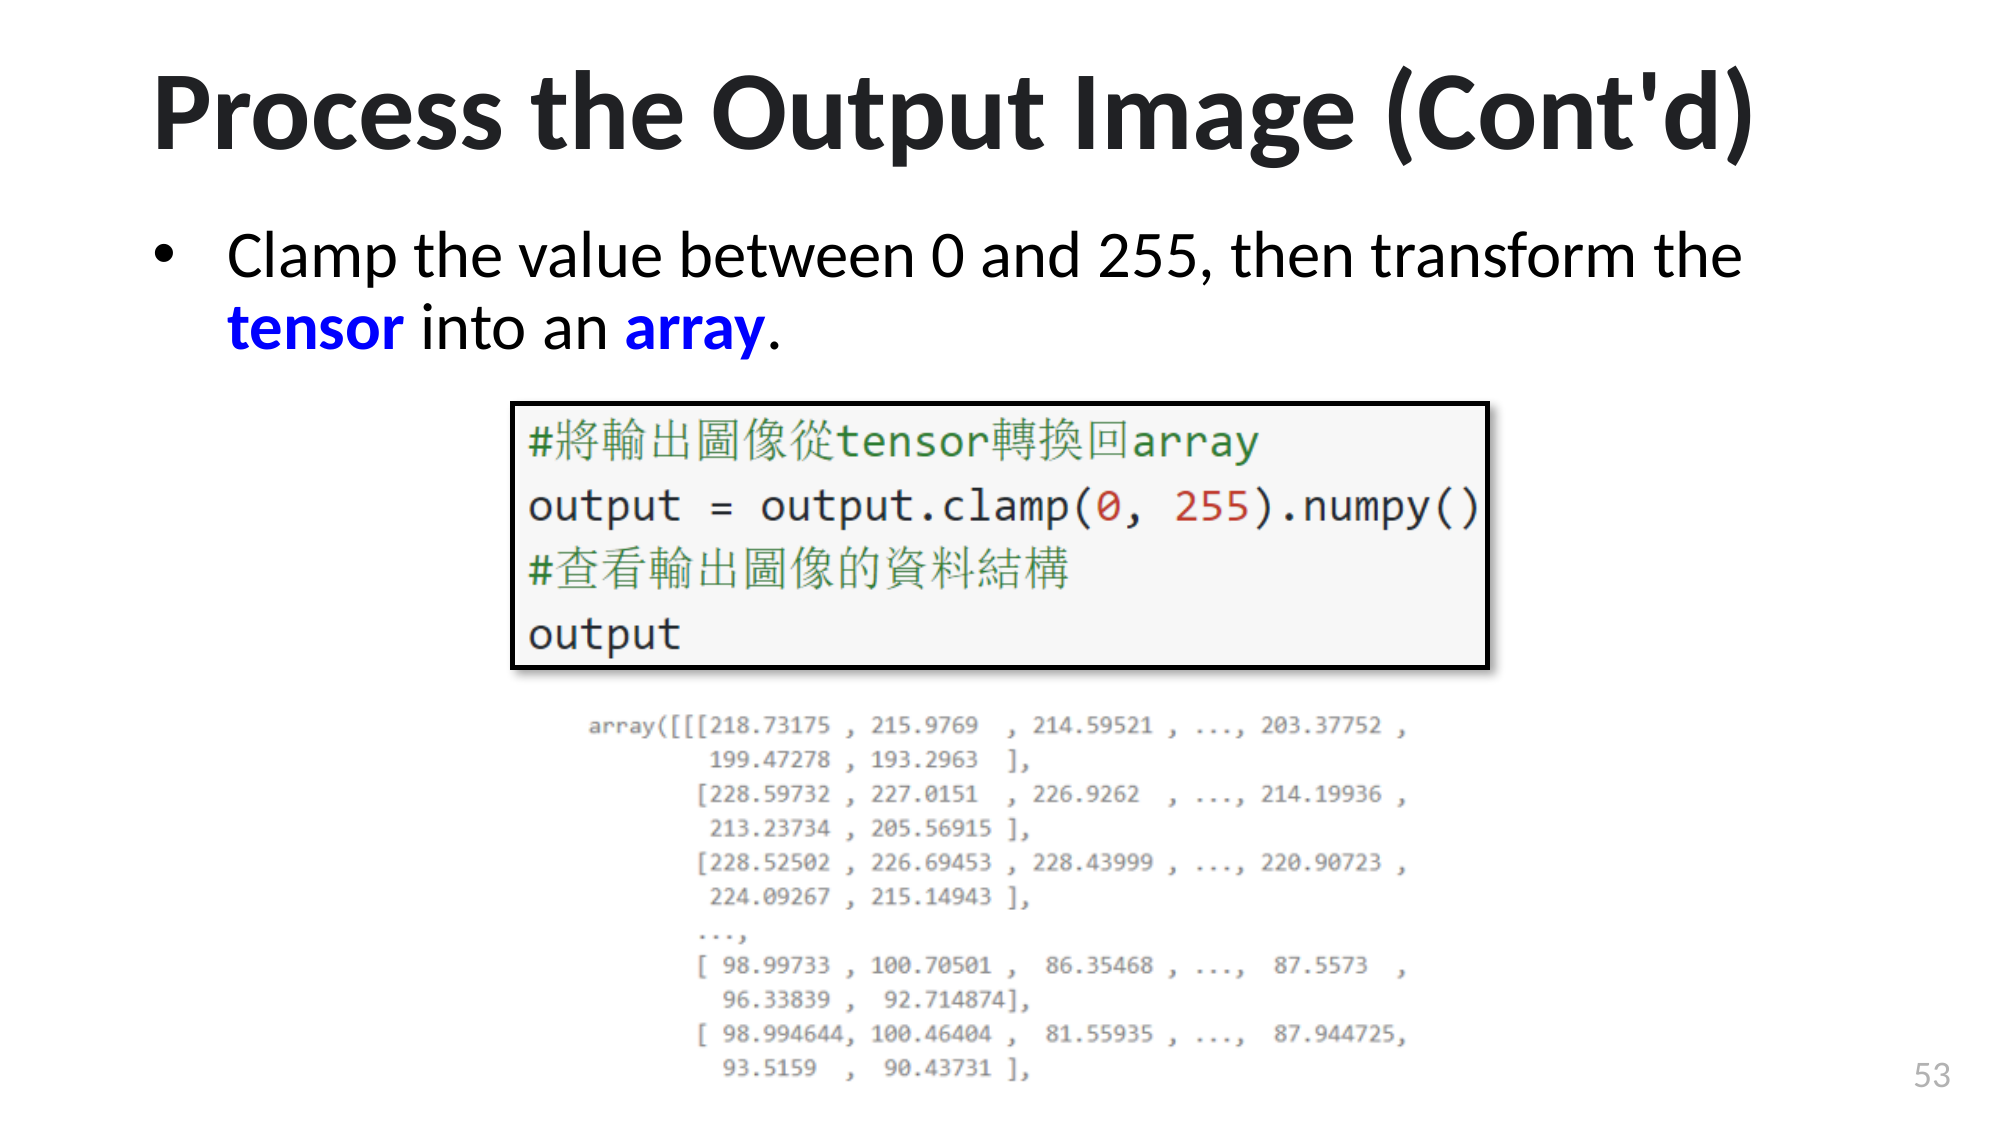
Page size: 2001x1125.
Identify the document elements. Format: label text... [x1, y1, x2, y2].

slide_number 53 [1824, 1042, 1967, 1103]
picture [514, 405, 1486, 665]
picture [580, 704, 1420, 1085]
list Clamp the value between 0 and 255, then transform the tensor into an array. [137, 212, 1863, 383]
title Process the Output Image (Cont'd) [137, 28, 1863, 199]
